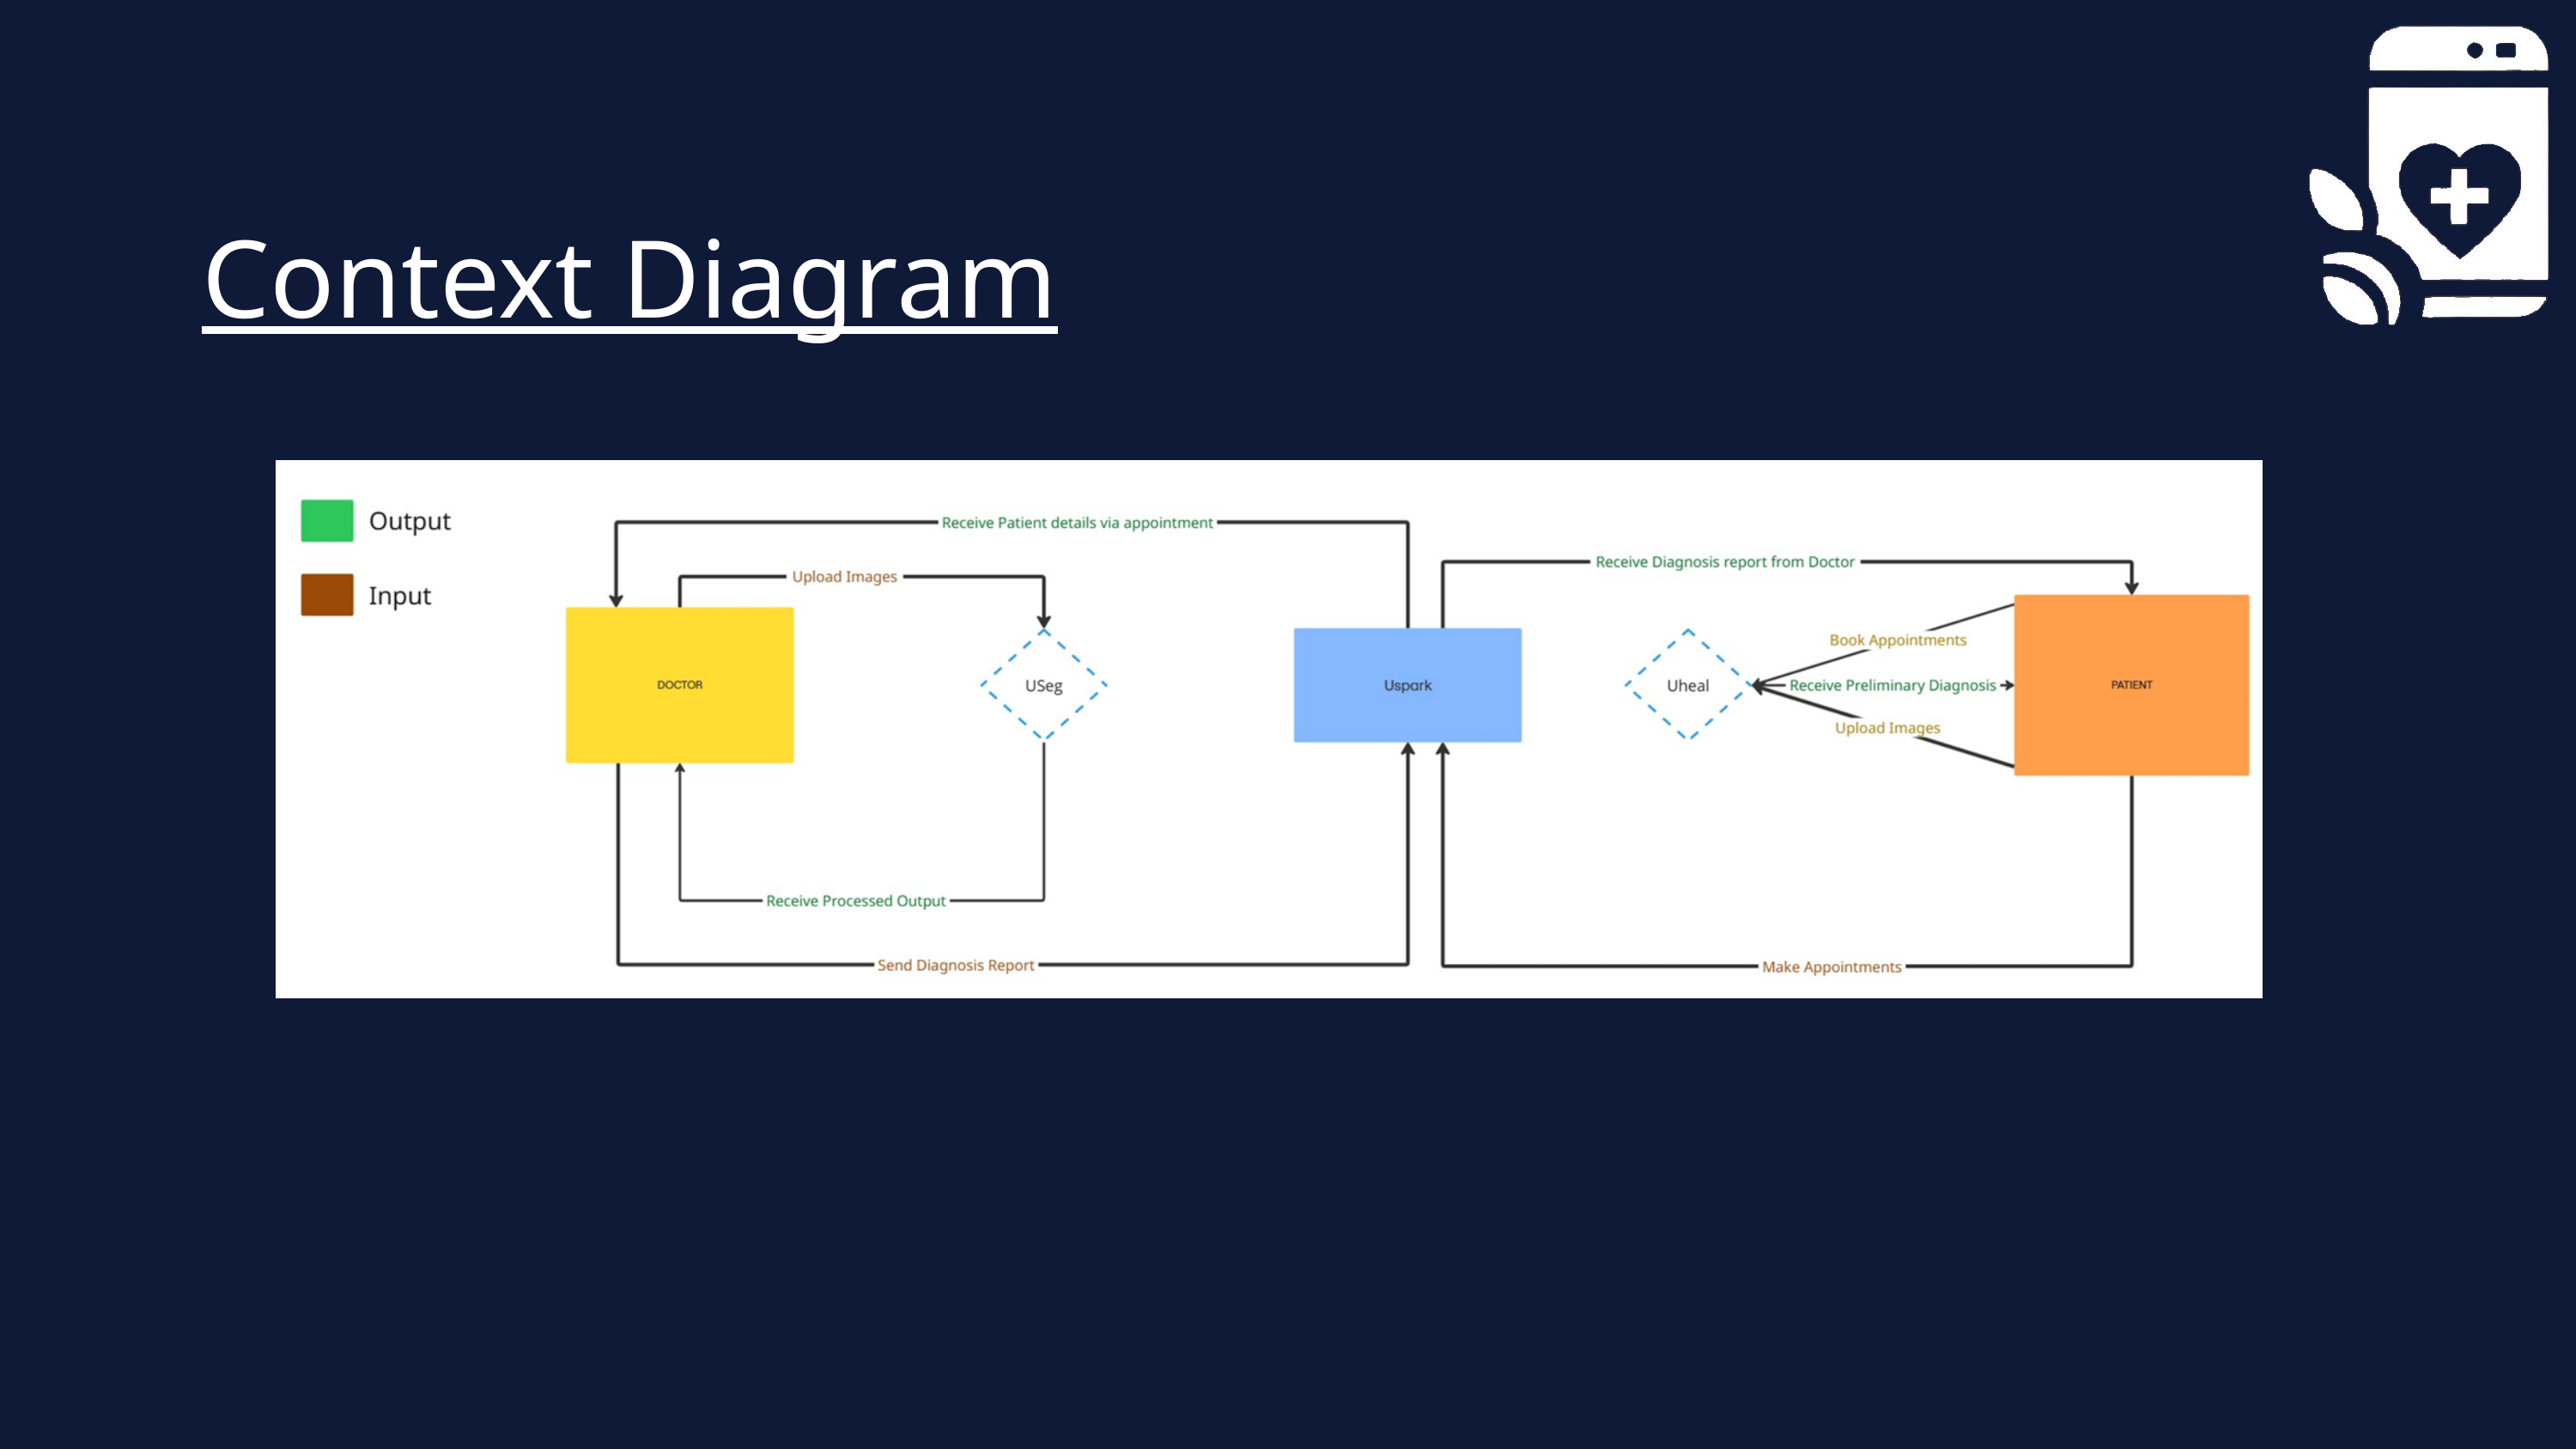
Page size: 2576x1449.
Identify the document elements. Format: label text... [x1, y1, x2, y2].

picture [276, 460, 2263, 998]
picture [2271, 0, 2576, 367]
title Context Diagram [64, 122, 1197, 429]
